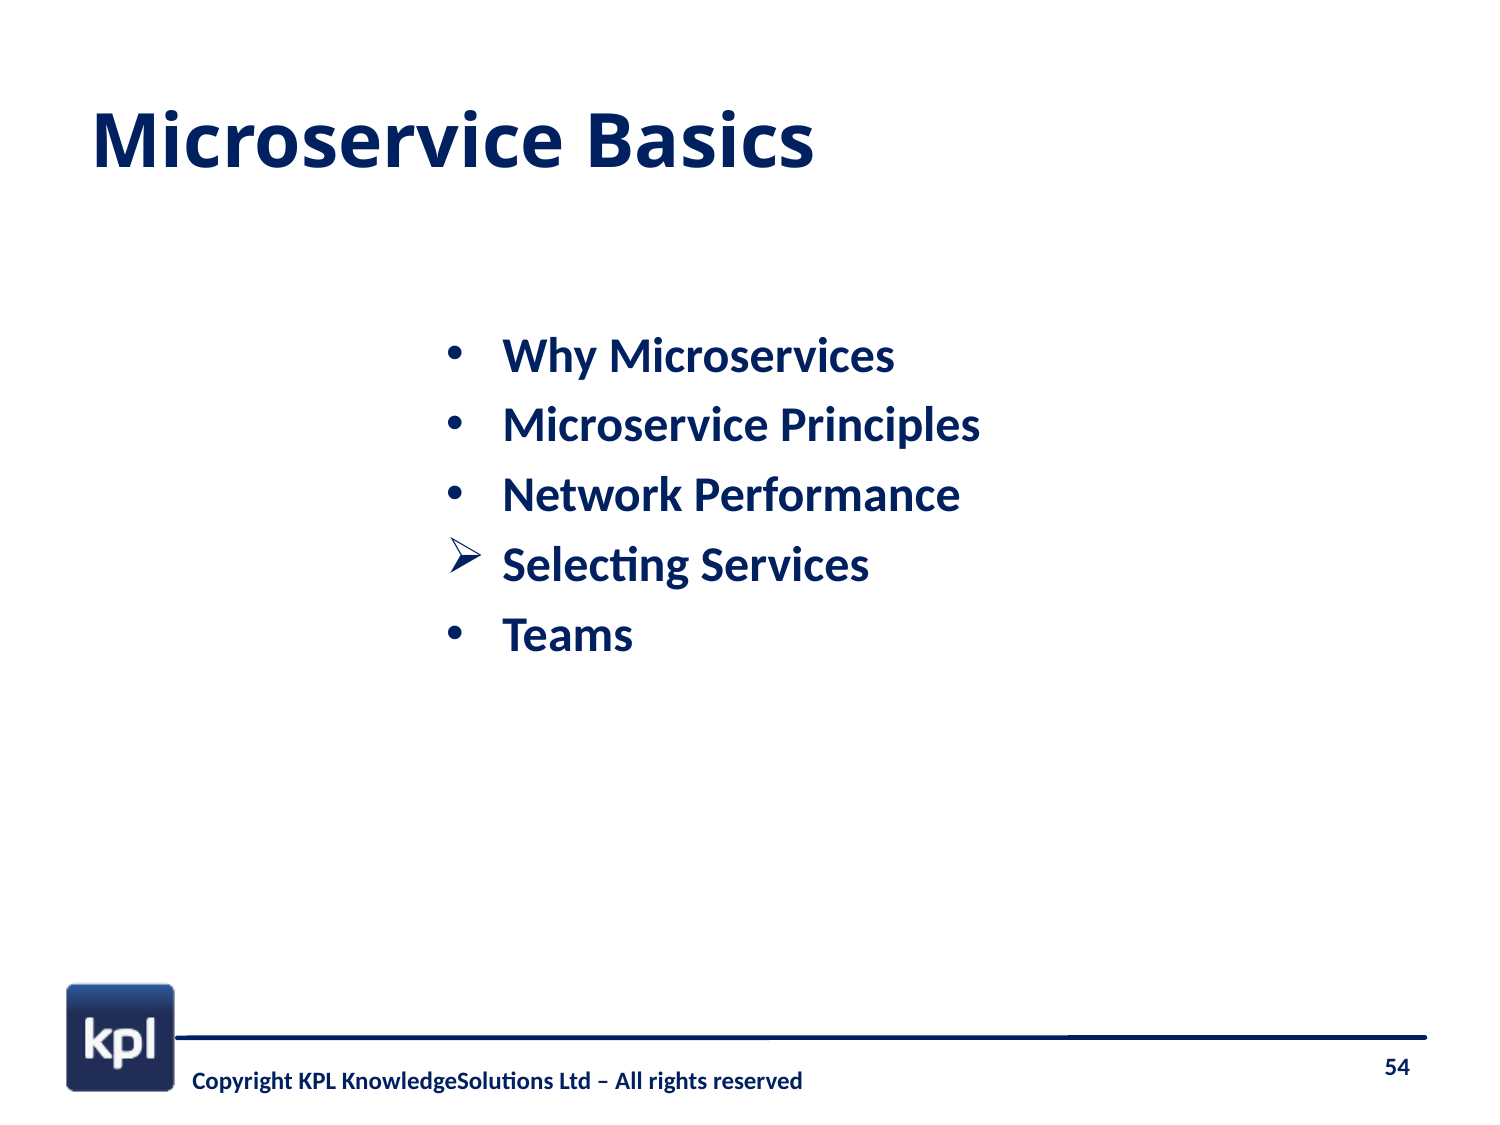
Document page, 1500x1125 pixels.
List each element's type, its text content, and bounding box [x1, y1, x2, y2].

picture [62, 980, 178, 1095]
title Microservice Basics [75, 43, 1436, 233]
list Why Microservices Microservice Principles Network Performance Selecting Services Teams [431, 314, 1022, 780]
footer Copyright KPL KnowledgeSolutions Ltd – All rights reserved [177, 1050, 963, 1110]
slide_number 54 [987, 1042, 1425, 1103]
